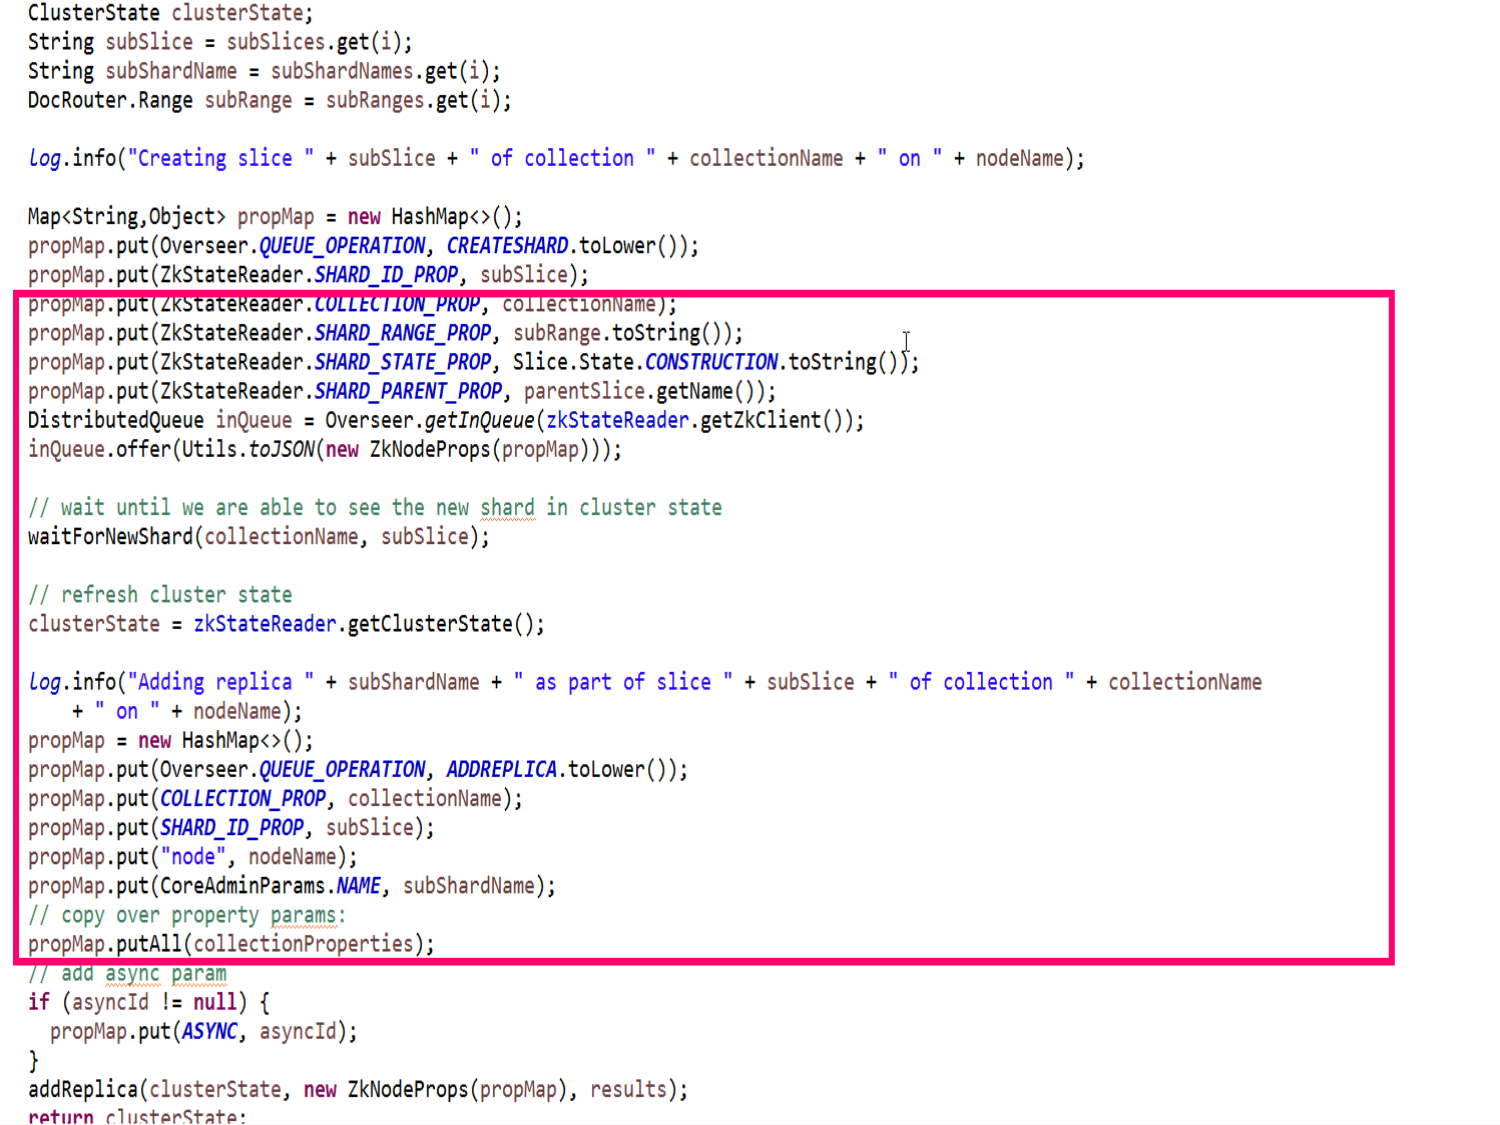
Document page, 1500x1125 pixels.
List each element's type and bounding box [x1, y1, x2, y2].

list [0, 0, 1500, 1125]
